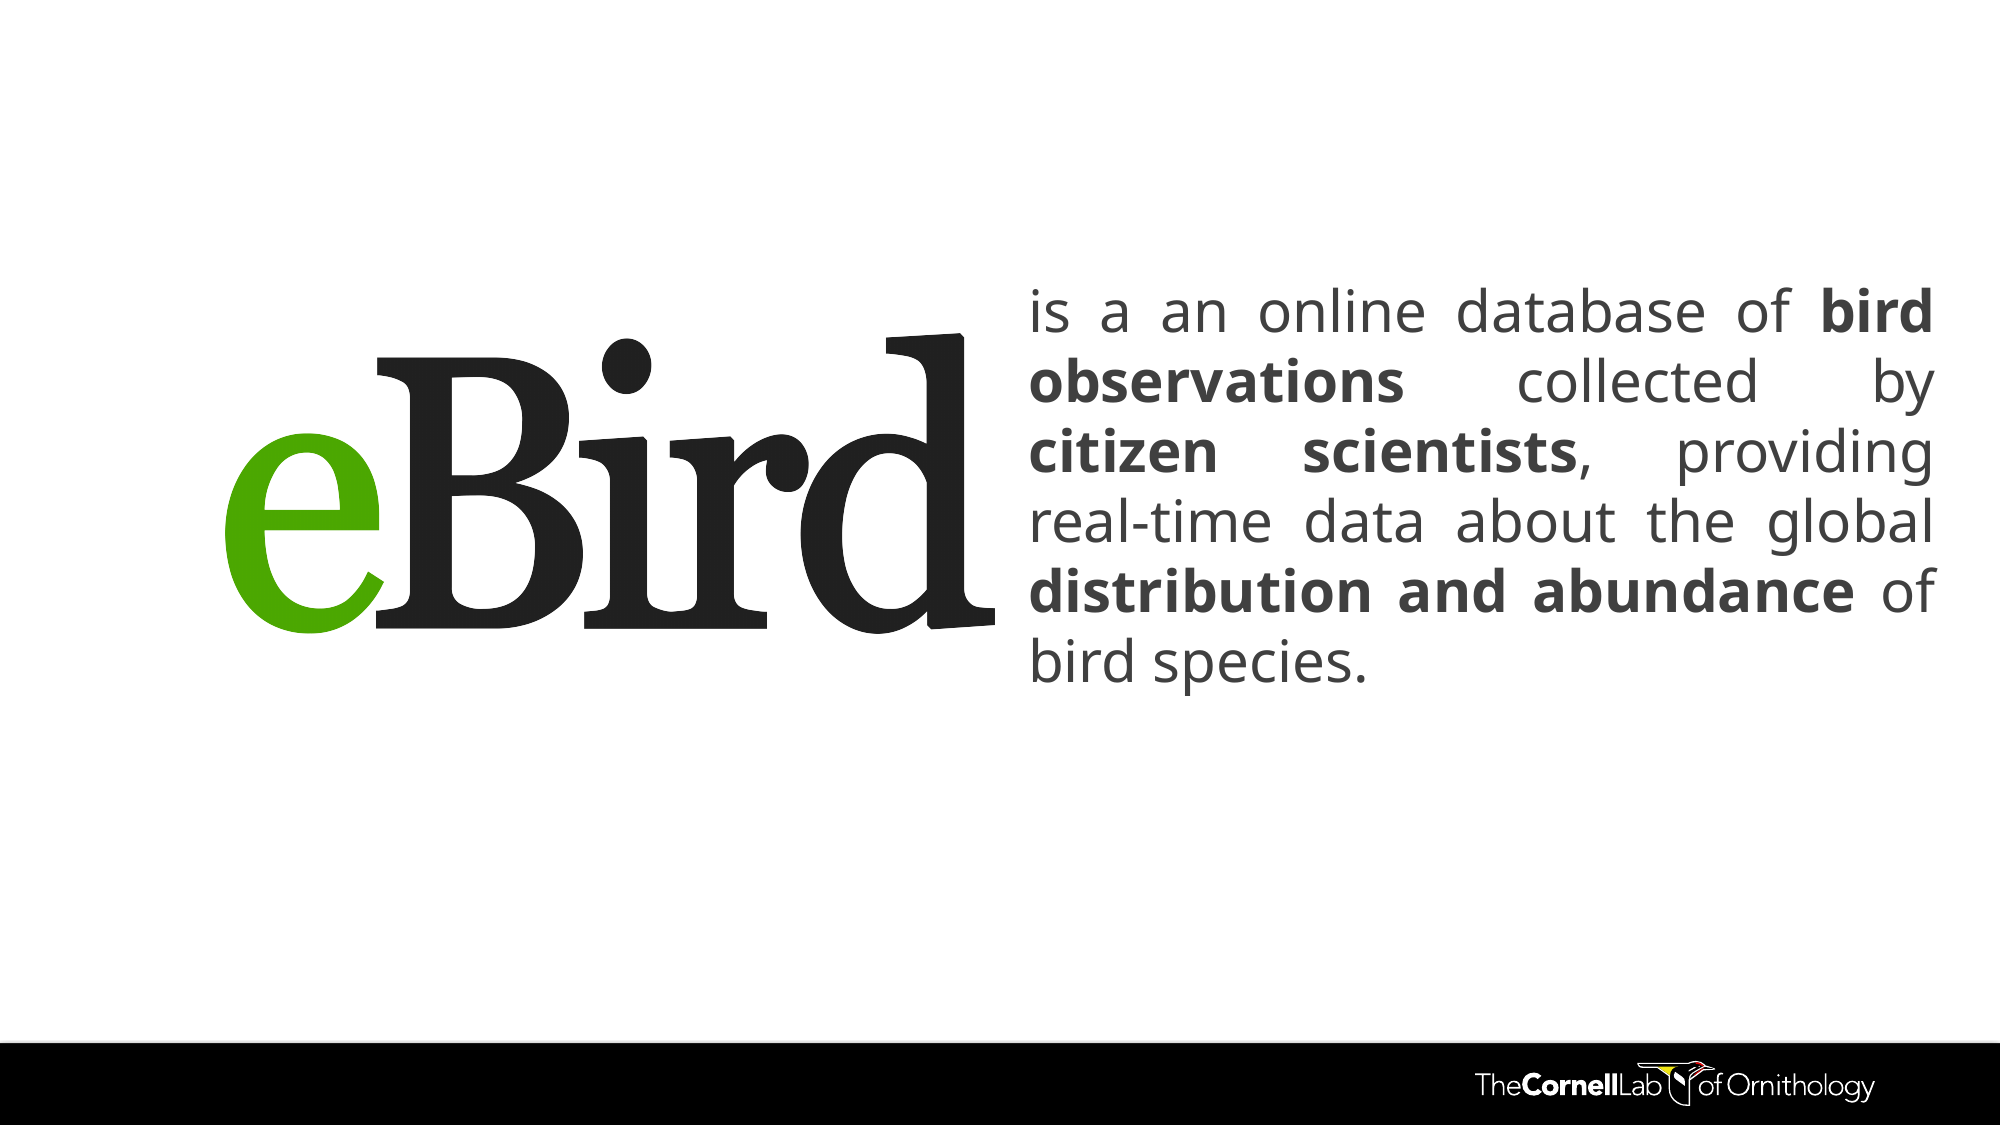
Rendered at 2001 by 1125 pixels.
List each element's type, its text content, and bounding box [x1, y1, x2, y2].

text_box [0, 1043, 2000, 1125]
picture [224, 333, 996, 635]
text_box is a an online database of bird observations collected by citizen scientists, providing real-time data about the global distribution and abundance of bird species. [1013, 315, 1951, 652]
